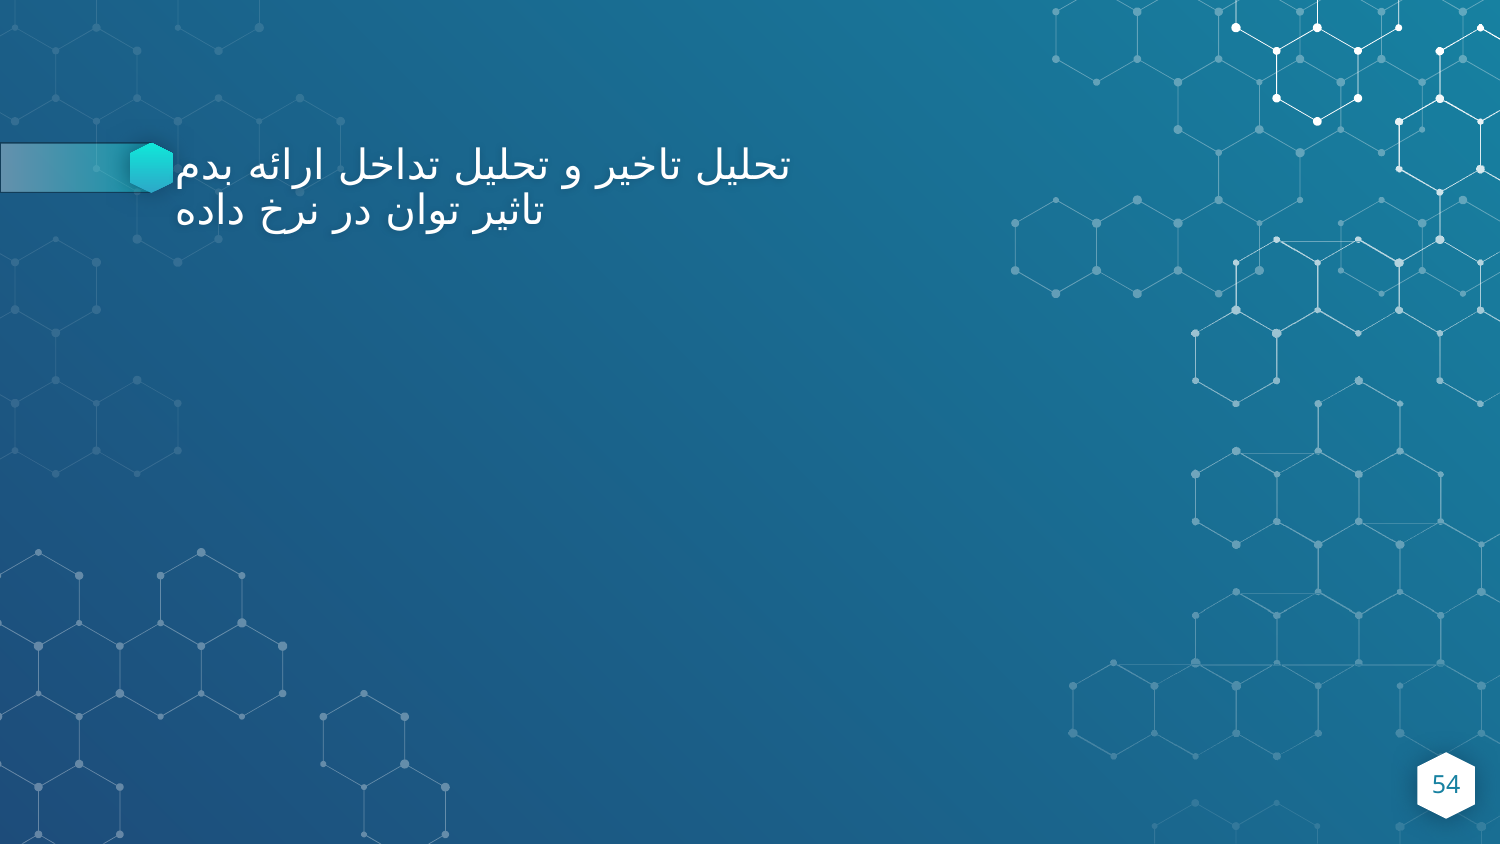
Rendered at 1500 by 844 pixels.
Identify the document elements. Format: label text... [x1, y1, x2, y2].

slide_number 54 [1417, 752, 1475, 819]
title تحلیل تاخیر و تحلیل تداخل ارائه بدم تاثیر توان در نرخ داده [174, 159, 1500, 218]
